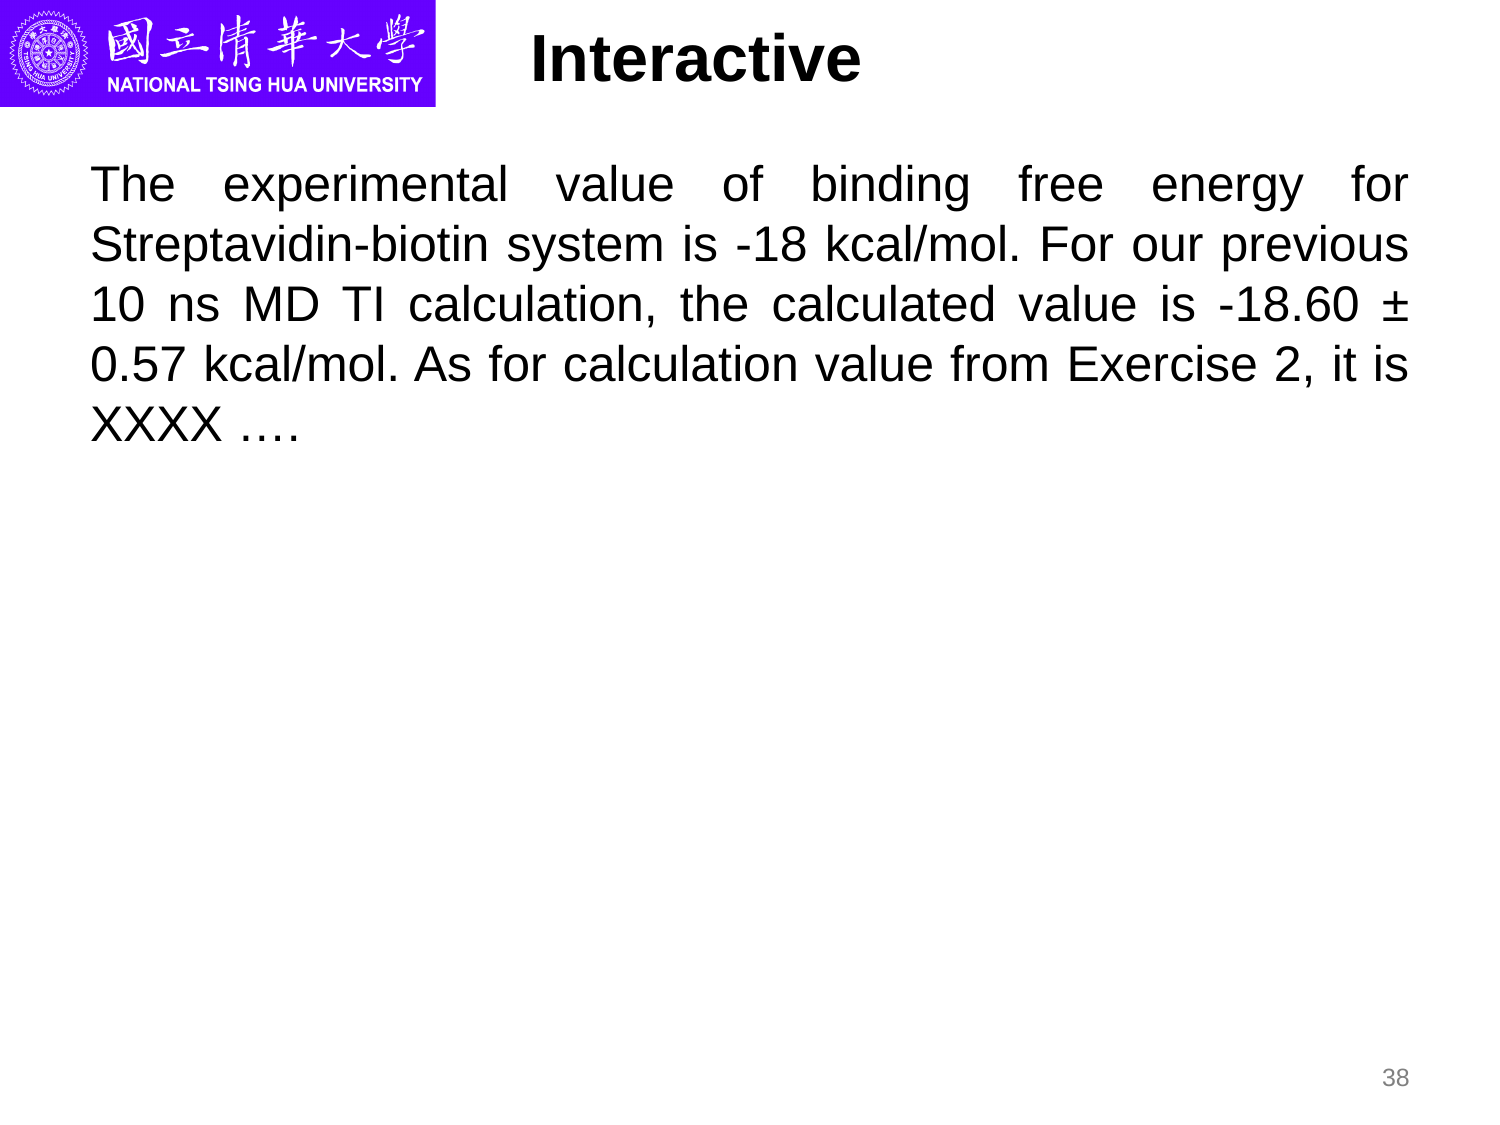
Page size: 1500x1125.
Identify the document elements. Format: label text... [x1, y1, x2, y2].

slide_number 38 [1308, 1050, 1425, 1103]
picture [0, 0, 436, 107]
list The experimental value of binding free energy for Streptavidin-biotin system is -18 kcal/mol. For our previous 10 ns MD TI calculation, the calculated value is -18.60 ± 0.57 kcal/mol. As for calculation value from Exercise 2, it is XXXX …. [75, 144, 1425, 1032]
title Interactive [515, 0, 1425, 107]
